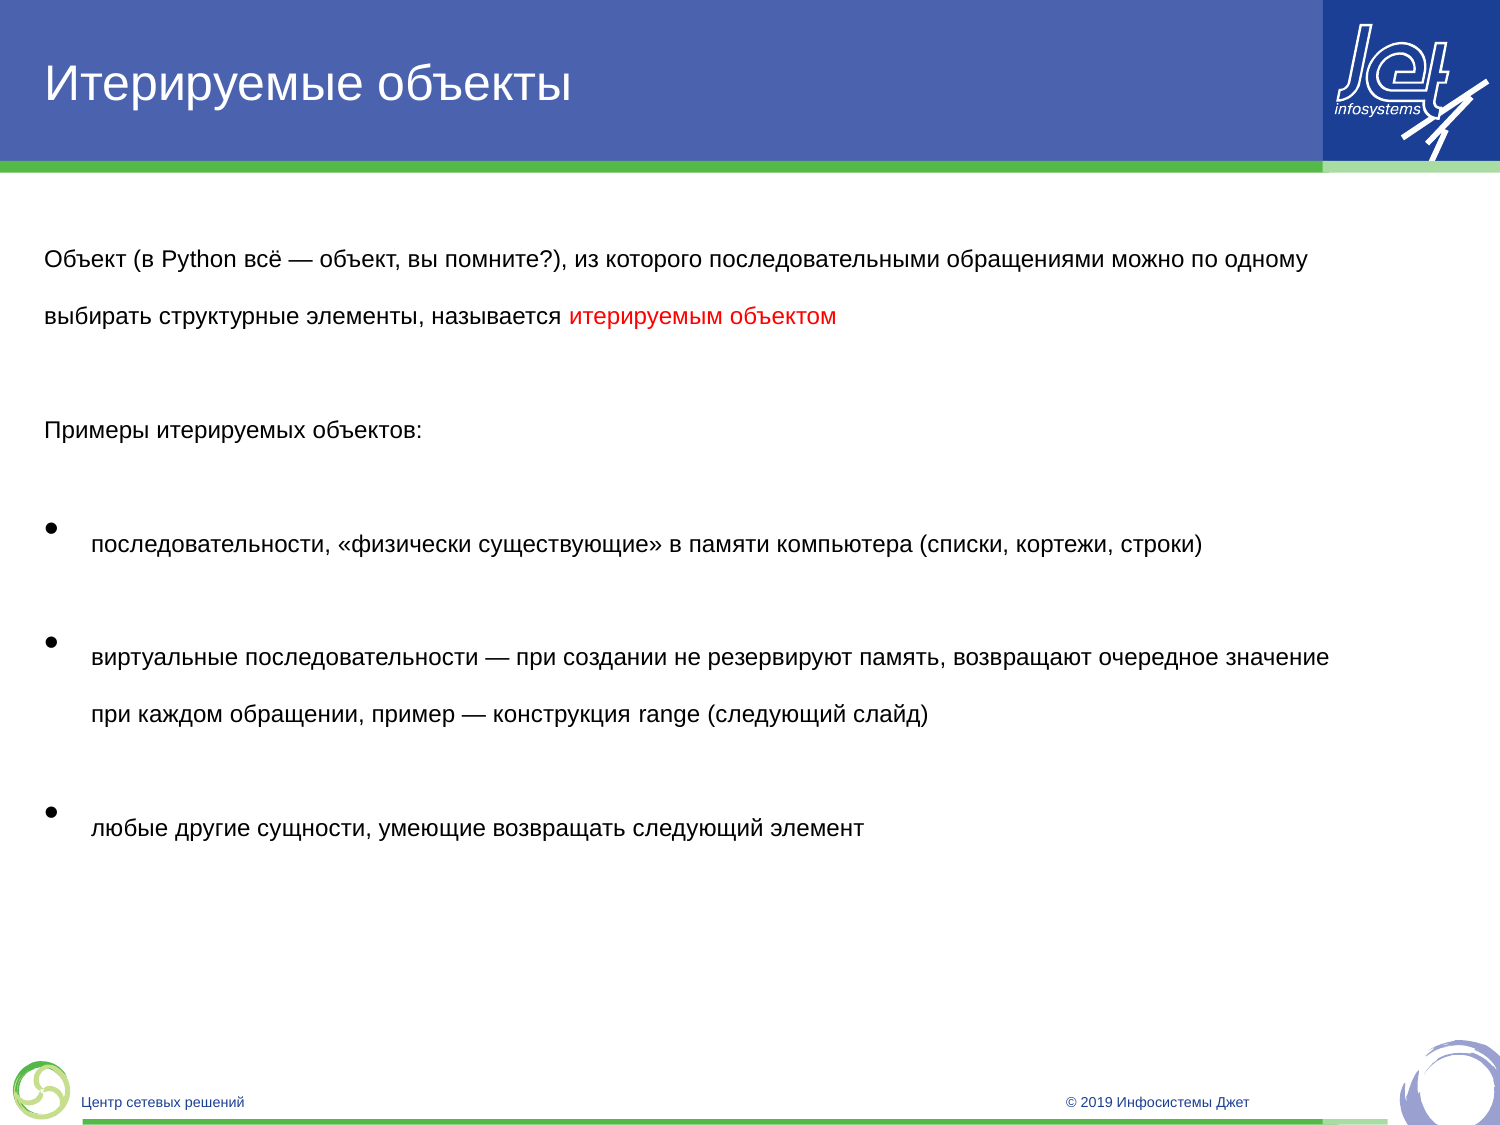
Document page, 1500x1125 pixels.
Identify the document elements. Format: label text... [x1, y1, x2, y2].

text_box Объект (в Python всё — объект, вы помните?), из которого последовательными обращениями можно по одному выбирать структурные элементы, называется итерируемым объектом Примеры итерируемых объектов: последовательности, «физически существующие» в памяти компьютера (списки, кортежи, строки) виртуальные последовательности — при создании не резервируют память, возвращают очередное значение при каждом обращении, пример — конструкция range (следующий слайд) любые другие сущности, умеющие возвращать следующий элемент [29, 208, 1388, 963]
title Итерируемые объекты [29, 21, 1294, 140]
